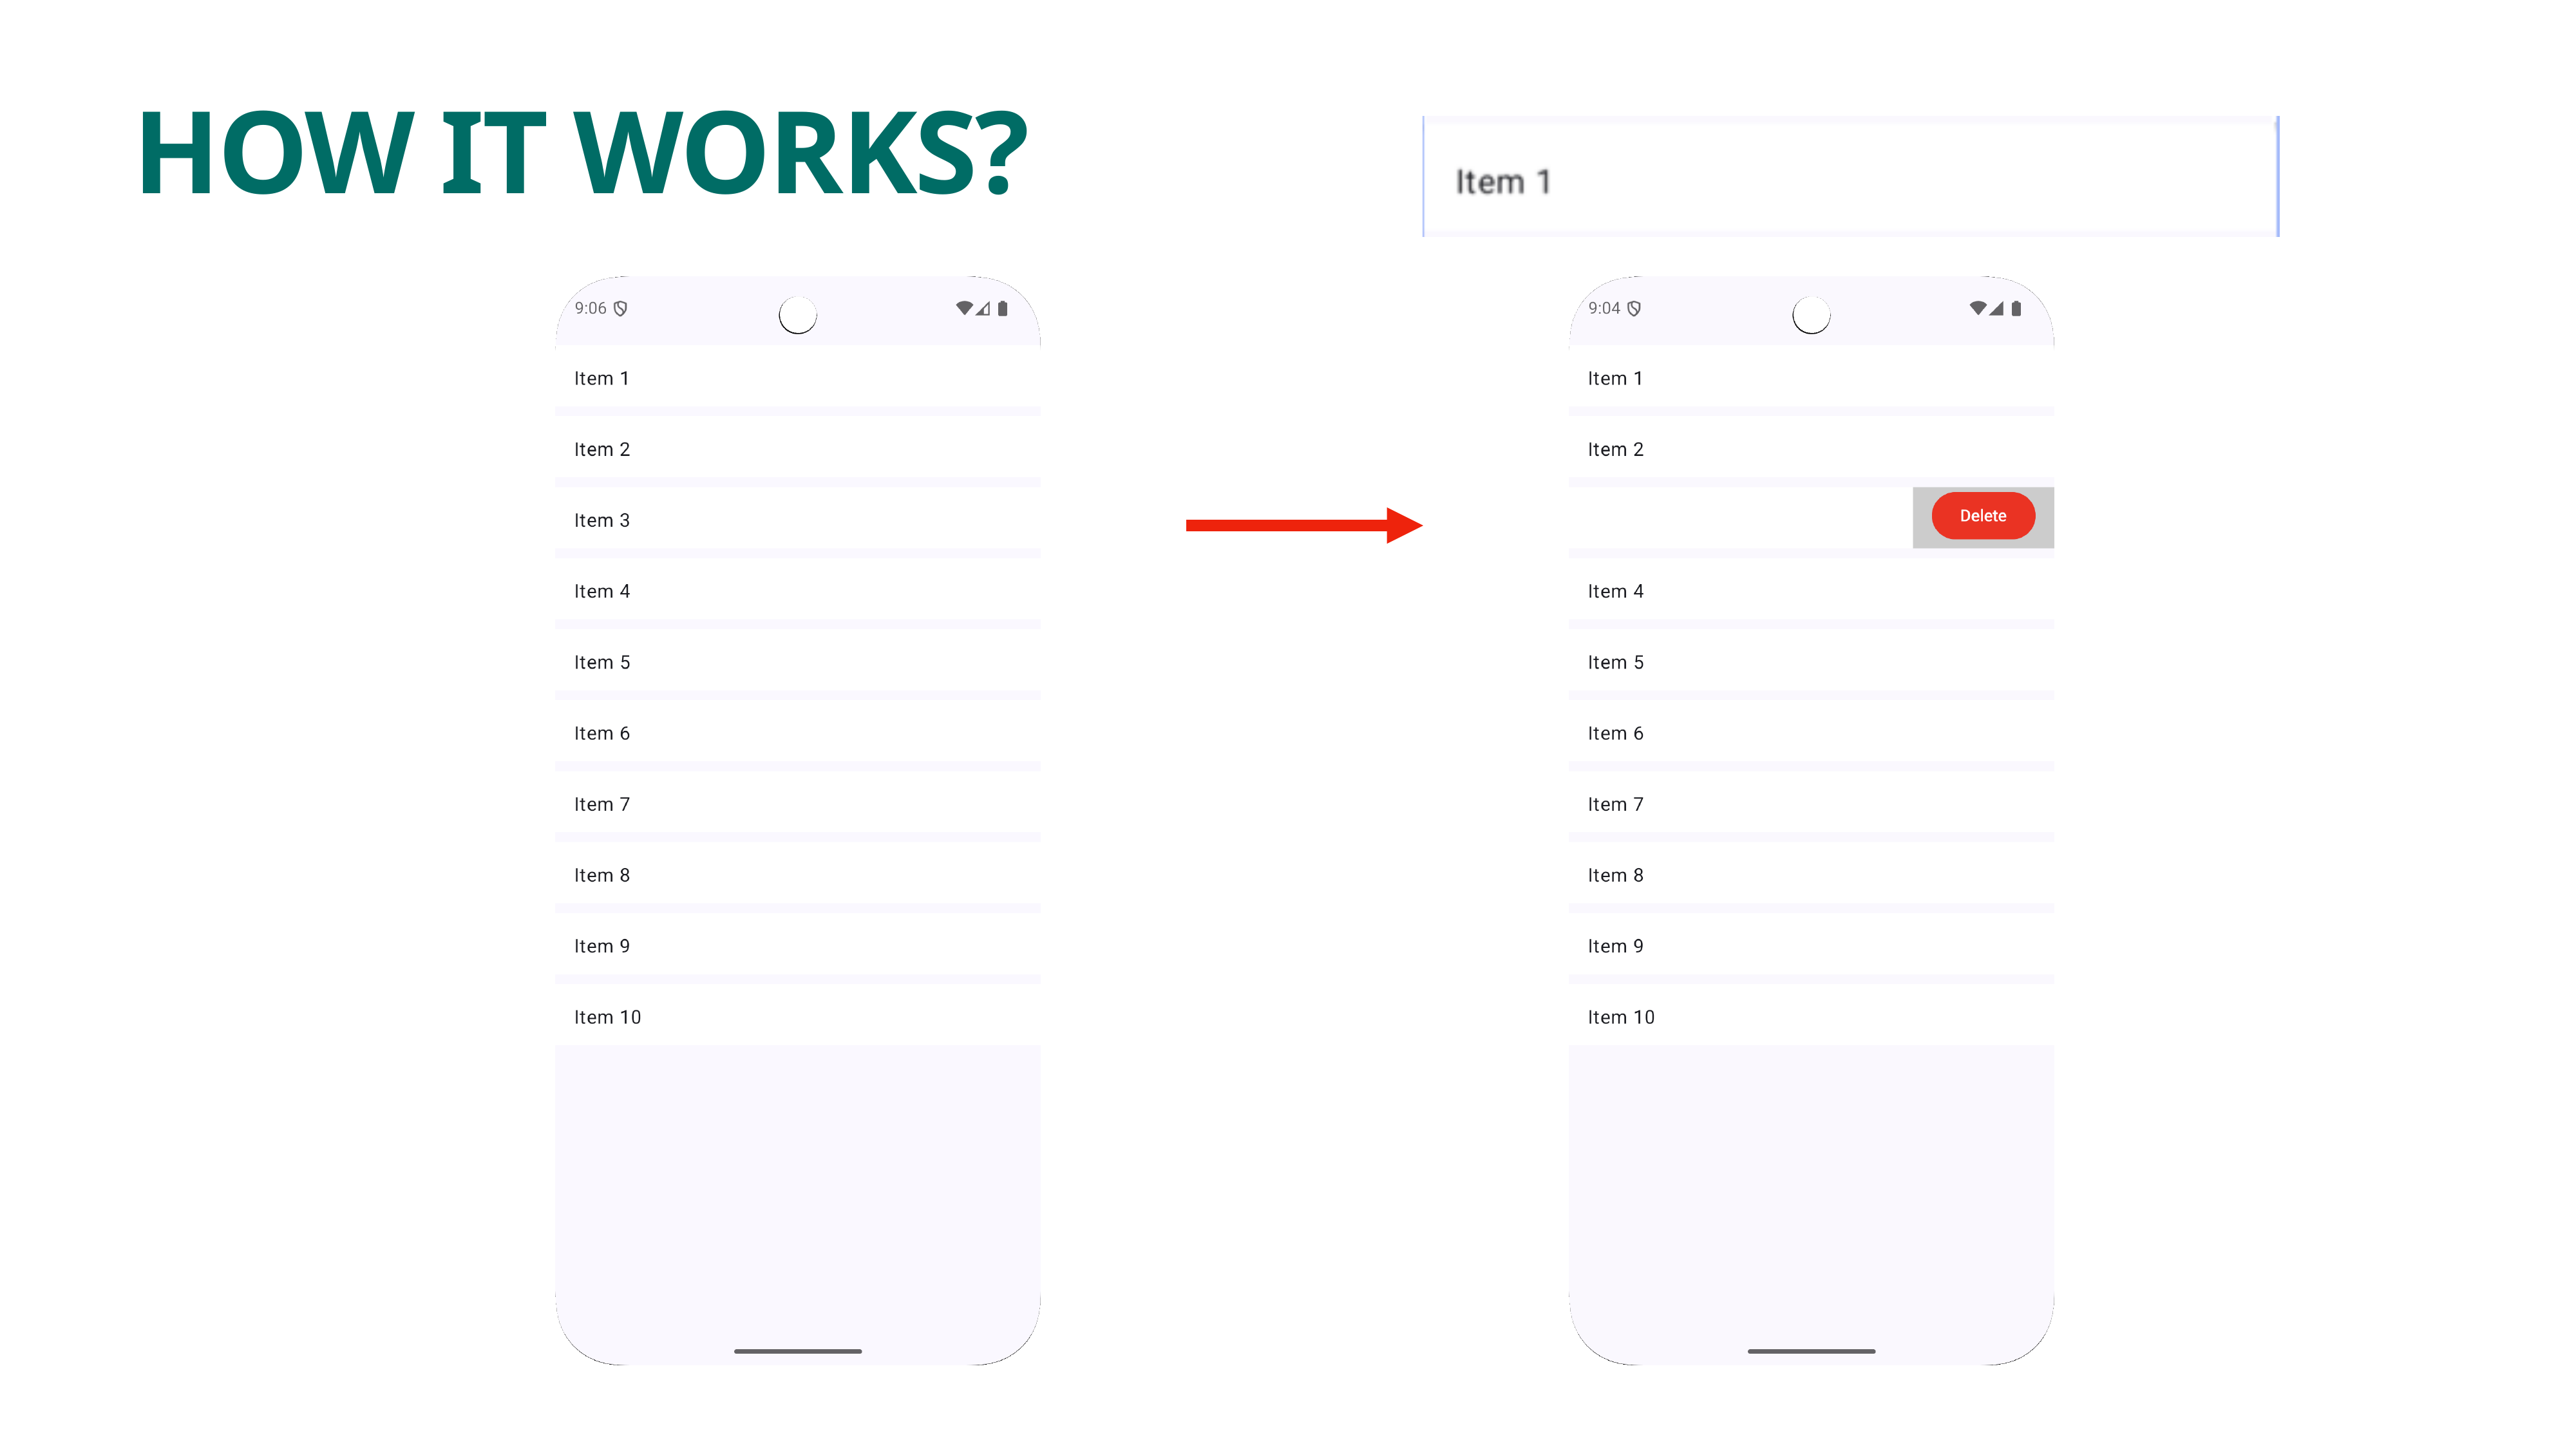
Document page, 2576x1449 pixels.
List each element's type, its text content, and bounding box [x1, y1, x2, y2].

picture [1423, 115, 2280, 237]
text_box [1186, 521, 1424, 530]
picture [555, 276, 1041, 1365]
picture [1569, 276, 2054, 1365]
title HOW IT WORKS? [127, 100, 1142, 252]
